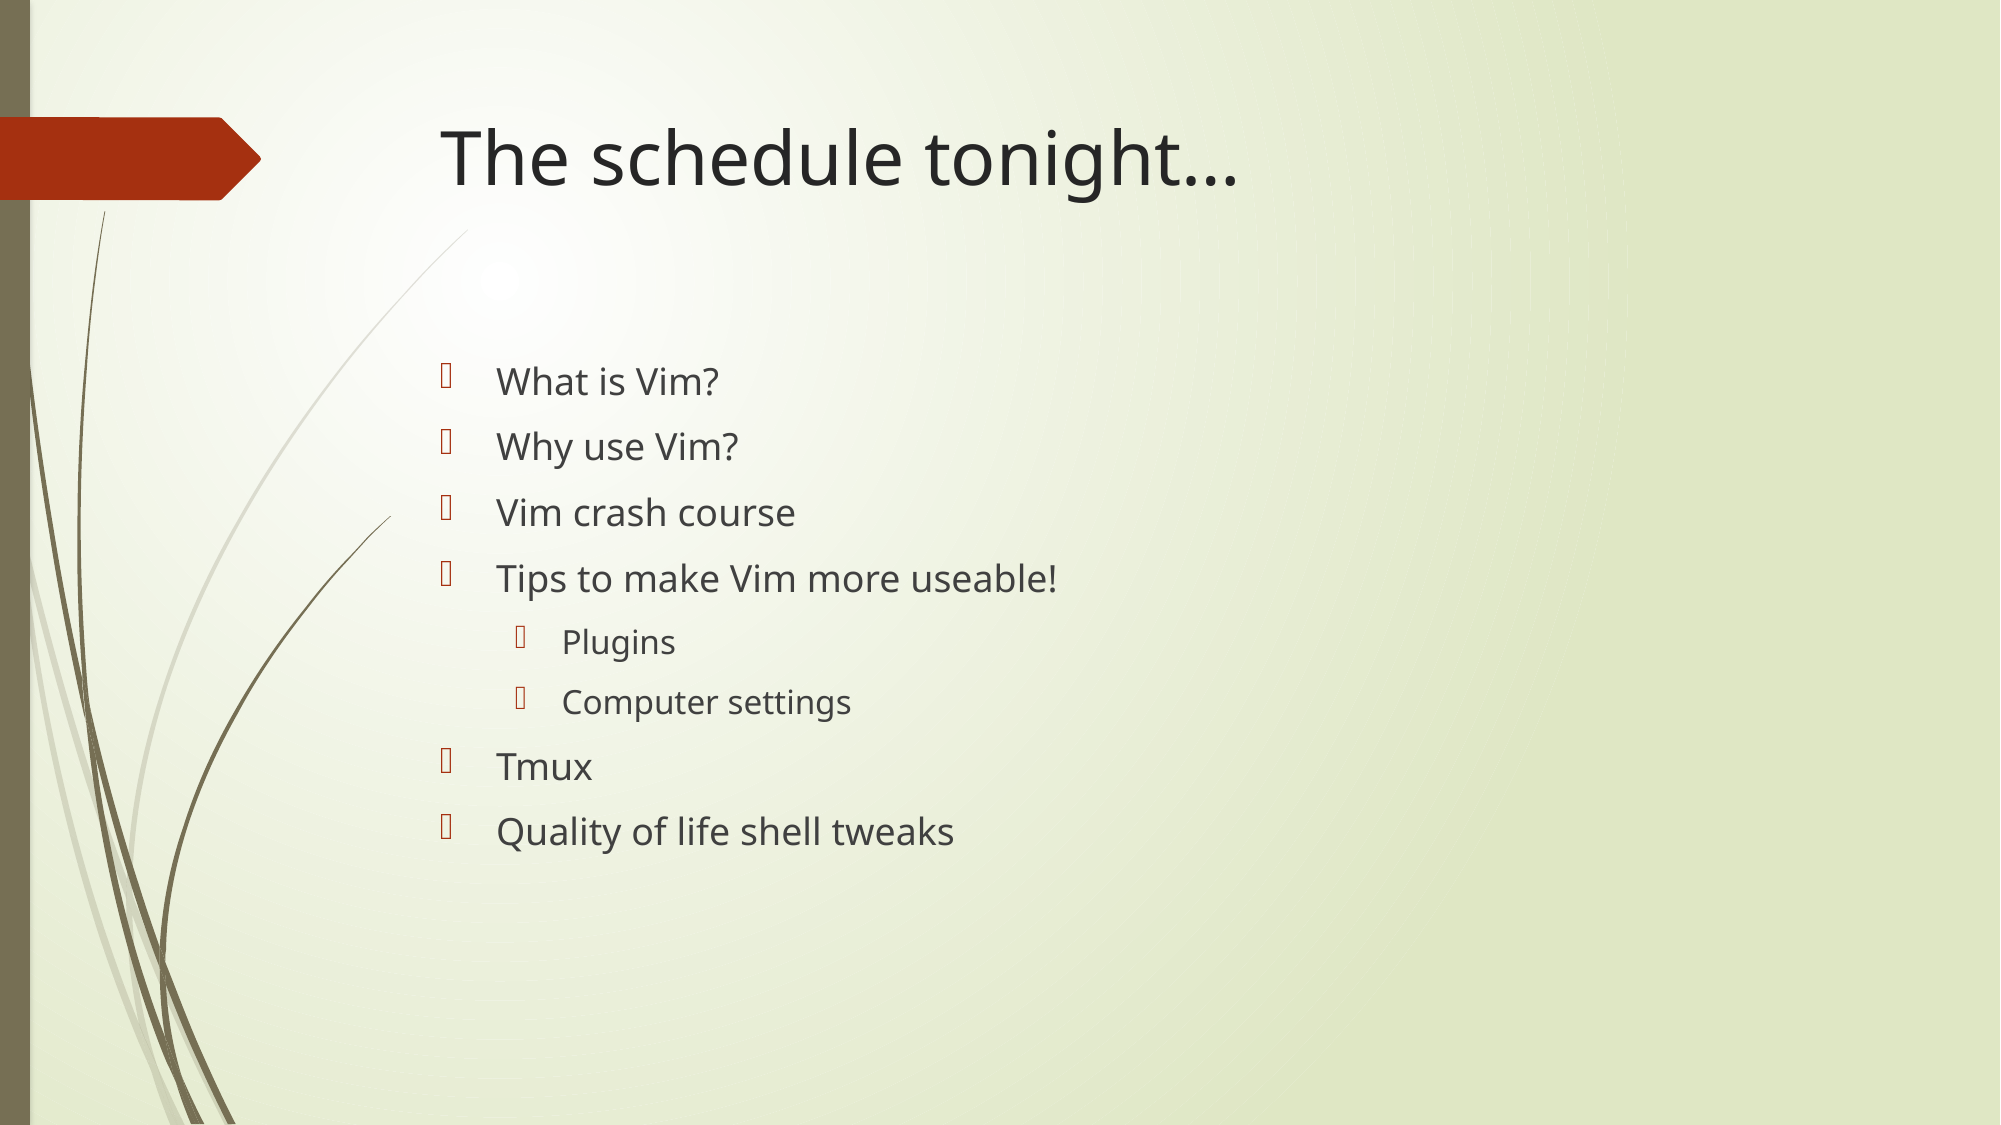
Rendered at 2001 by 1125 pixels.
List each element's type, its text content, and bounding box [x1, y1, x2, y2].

list What is Vim? Why use Vim? Vim crash course Tips to make Vim more useable! Plugins Computer settings Tmux Quality of life shell tweaks [424, 350, 1888, 970]
title The schedule tonight… [425, 102, 1888, 313]
